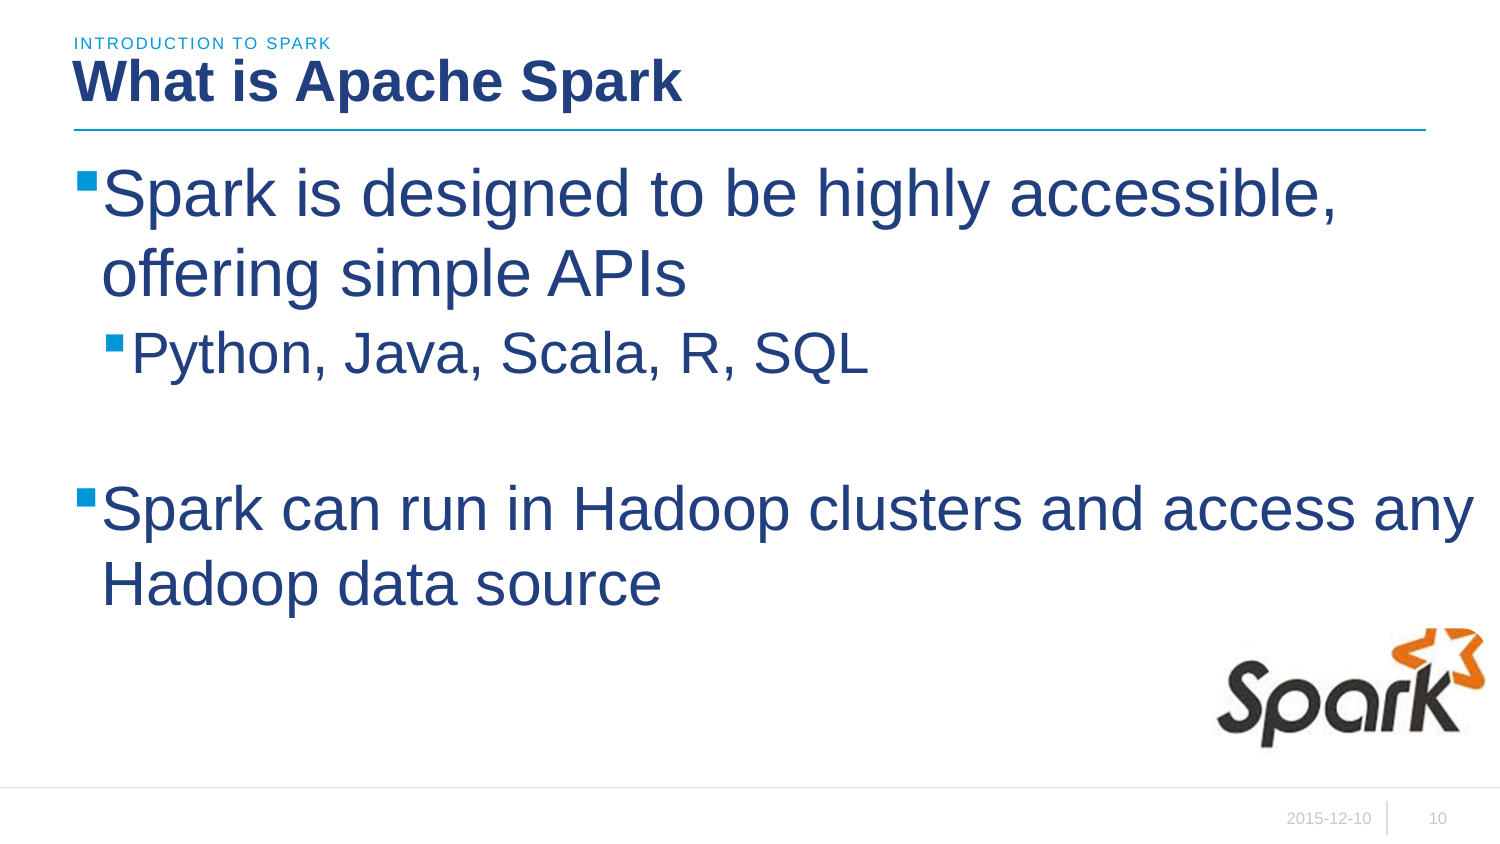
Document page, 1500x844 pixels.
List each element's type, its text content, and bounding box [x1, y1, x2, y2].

text_box [1205, 627, 1488, 775]
list Spark is designed to be highly accessible, offering simple APIs Python, Java, Scala, R, SQL Spark can run in Hadoop clusters and access any Hadoop data source [71, 149, 1483, 760]
list introduction to spark [73, 32, 1172, 53]
title What is Apache Spark [72, 77, 1171, 114]
